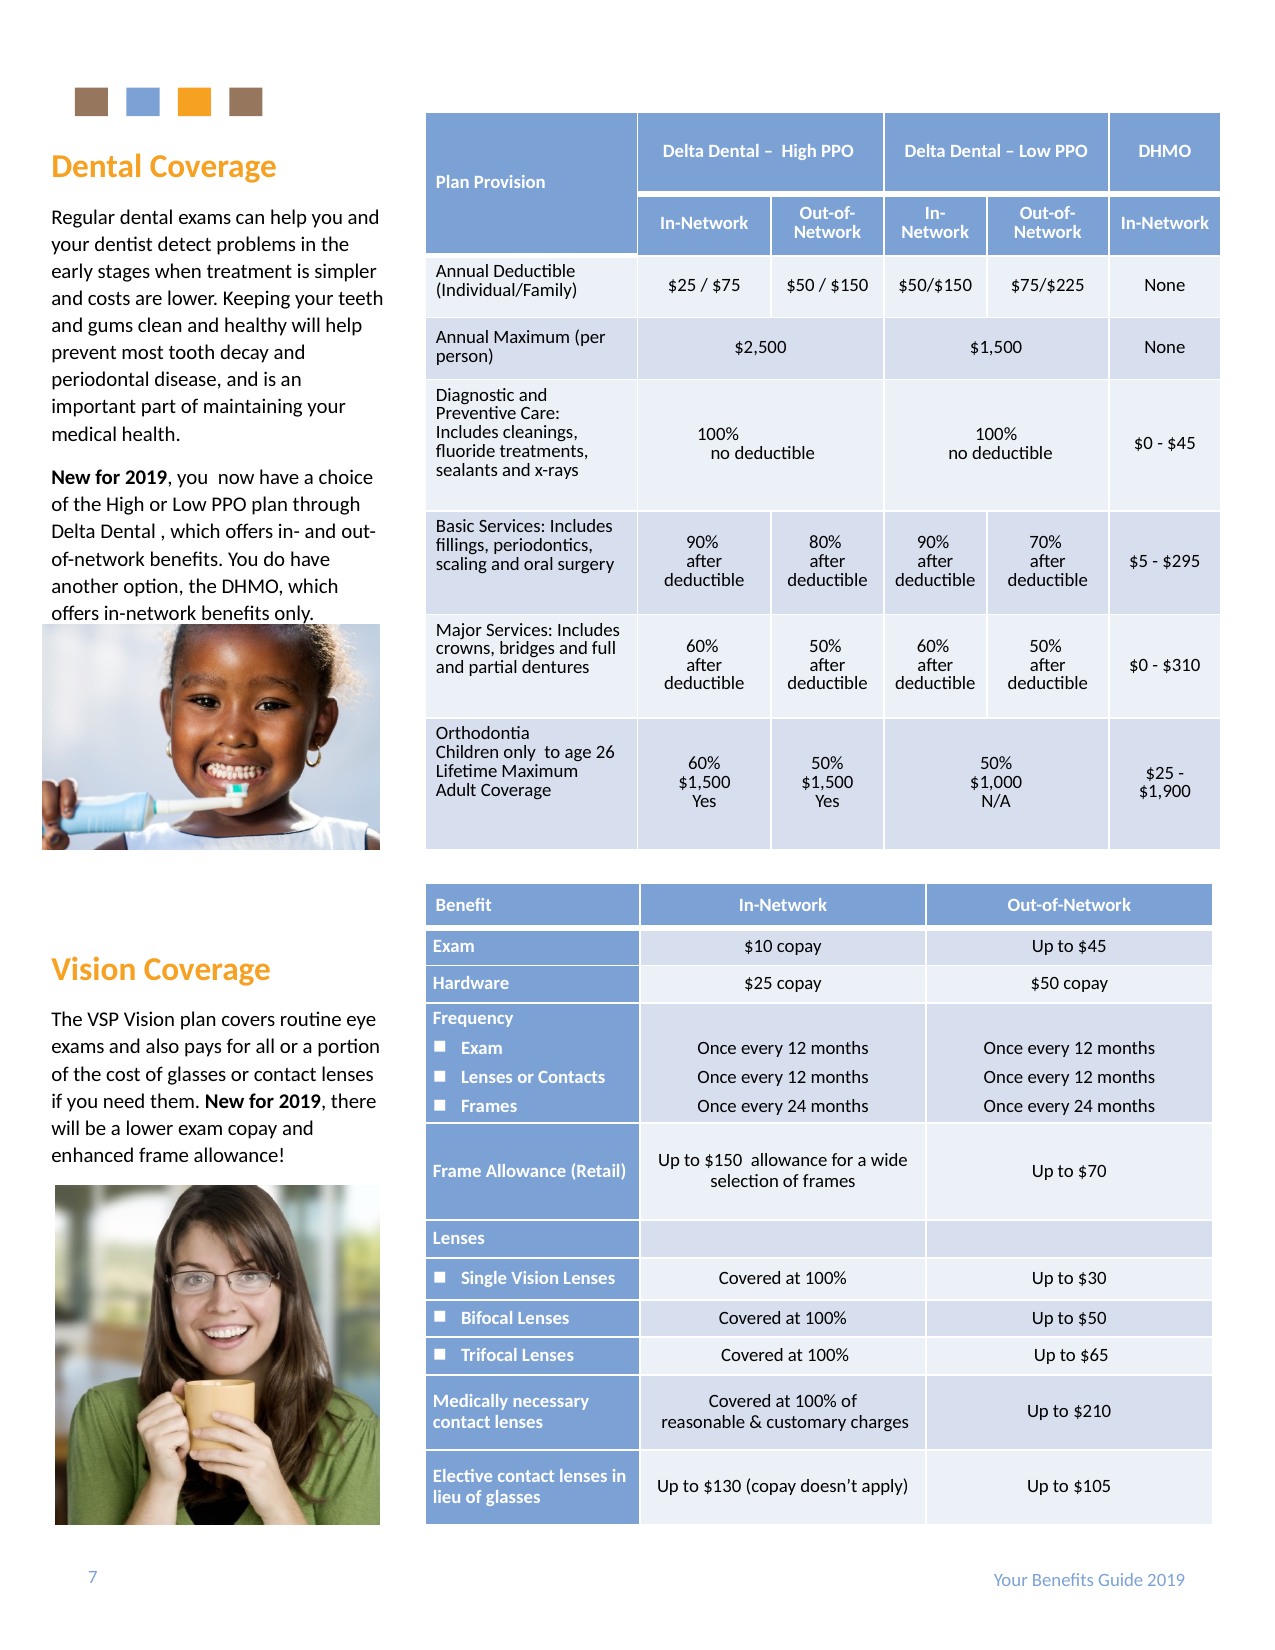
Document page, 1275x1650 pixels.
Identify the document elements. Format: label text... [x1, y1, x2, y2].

table_cell Exam [426, 931, 639, 965]
table_cell 70% after deductible [988, 512, 1108, 614]
table_cell Up to $50 [927, 1301, 1212, 1336]
table_cell 100% no deductible [885, 380, 1108, 510]
table_cell None [1110, 318, 1220, 379]
table_cell Hardware [426, 966, 639, 1002]
table_cell Up to $65 [927, 1338, 1212, 1374]
table_cell $1,500 [885, 318, 1108, 379]
table_cell 50% after deductible [988, 615, 1108, 717]
table_cell In-Network [885, 197, 986, 255]
table_cell Annual Maximum (per person) [426, 318, 637, 379]
table_cell Up to $30 [927, 1259, 1212, 1299]
table_cell 50% $1,500 Yes [772, 719, 883, 849]
picture [55, 1185, 380, 1526]
table_cell Elective contact lenses in lieu of glasses [426, 1451, 639, 1524]
table_cell Orthodontia Children only to age 26 Lifetime Maximum Adult Coverage [426, 719, 637, 849]
table_header Delta Dental – High PPO [638, 113, 883, 191]
table_cell Once every 12 months Once every 12 months Once every 24 months [641, 1004, 925, 1122]
table_cell Out-of-Network [988, 197, 1108, 255]
table_cell 90% after deductible [638, 512, 770, 614]
table_cell $50/$150 [885, 257, 986, 317]
table_cell $25 / $75 [638, 257, 770, 317]
table_cell Up to $70 [927, 1124, 1212, 1219]
table_cell Trifocal Lenses [426, 1338, 639, 1374]
table_cell Out-of-Network [772, 197, 883, 255]
table_cell In-Network [638, 197, 770, 255]
table_cell $75/$225 [988, 257, 1108, 317]
table_cell Up to $210 [927, 1376, 1212, 1449]
picture [41, 624, 380, 851]
table_cell $50 / $150 [772, 257, 883, 317]
table_cell Bifocal Lenses [426, 1301, 639, 1336]
table_cell Medically necessary contact lenses [426, 1376, 639, 1449]
table_cell Covered at 100% of reasonable & customary charges [641, 1376, 925, 1449]
table_header In-Network [641, 884, 925, 925]
table_cell Frequency Exam Lenses or Contacts Frames [426, 1004, 639, 1122]
table_cell Covered at 100% [641, 1259, 925, 1299]
table_cell Major Services: Includes crowns, bridges and full and partial dentures [426, 615, 637, 717]
table_cell Up to $150 allowance for a wide selection of frames [641, 1124, 925, 1219]
table_cell 50% after deductible [772, 615, 883, 717]
table_cell $10 copay [641, 931, 925, 965]
table_cell Basic Services: Includes fillings, periodontics, scaling and oral surgery [426, 512, 637, 614]
table_header DHMO [1110, 113, 1220, 191]
table_cell $50 copay [927, 966, 1212, 1002]
table_cell [641, 1221, 925, 1257]
table_cell Annual Deductible (Individual/Family) [426, 258, 637, 317]
table_header Out-of-Network [927, 884, 1212, 925]
table_cell Lenses [426, 1221, 639, 1257]
table_cell 50% $1,000 N/A [885, 719, 1108, 849]
table_cell Covered at 100% [641, 1338, 925, 1374]
table_cell Once every 12 months Once every 12 months Once every 24 months [927, 1004, 1212, 1122]
table_cell 100% no deductible [638, 380, 883, 510]
table_cell Up to $130 (copay doesn’t apply) [641, 1451, 925, 1524]
table_cell Covered at 100% [641, 1301, 925, 1336]
table_cell $0 - $45 [1110, 380, 1220, 510]
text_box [74, 87, 263, 117]
table_cell 60% after deductible [885, 615, 986, 717]
table_cell $0 - $310 [1110, 615, 1220, 717]
table_cell 60% after deductible [638, 615, 770, 717]
table_cell Frame Allowance (Retail) [426, 1124, 639, 1219]
table_cell Single Vision Lenses [426, 1259, 639, 1299]
table_cell Up to $105 [927, 1451, 1212, 1524]
table_header Benefit [426, 884, 639, 925]
table_cell $2,500 [638, 318, 883, 379]
table_cell None [1110, 257, 1220, 317]
table_cell 80% after deductible [772, 512, 883, 614]
table_cell $25 - $1,900 [1110, 719, 1220, 849]
table_cell $5 - $295 [1110, 512, 1220, 614]
table_cell Diagnostic and Preventive Care: Includes cleanings, fluoride treatments, sealants and x-rays [426, 380, 637, 510]
table_header Plan Provision [426, 113, 637, 253]
table_cell [927, 1221, 1212, 1257]
table_cell Up to $45 [927, 931, 1212, 965]
table_cell $25 copay [641, 966, 925, 1002]
table_cell In-Network [1110, 197, 1220, 255]
table_cell 60% $1,500 Yes [638, 719, 770, 849]
table_cell 90% after deductible [885, 512, 986, 614]
list Dental Coverage Regular dental exams can help you and your dentist detect problems in the early stages when treatment is simpler and costs are lower. Keeping your teeth and gums clean and healthy will help prevent most tooth decay and periodontal disease, and is an important part of maintaining your medical health. New for 2019, you now have a choice of the High or Low PPO plan through Delta Dental , which offers in- and out-of-network benefits. You do have another option, the DHMO, which offers in-network benefits only. Vision Coverage The VSP Vision plan covers routine eye exams and also pays for all or a portion of the cost of glasses or contact lenses if you need them. New for 2019, there will be a lower exam copay and enhanced frame allowance! [36, 150, 400, 588]
table_header Delta Dental – Low PPO [885, 113, 1108, 191]
